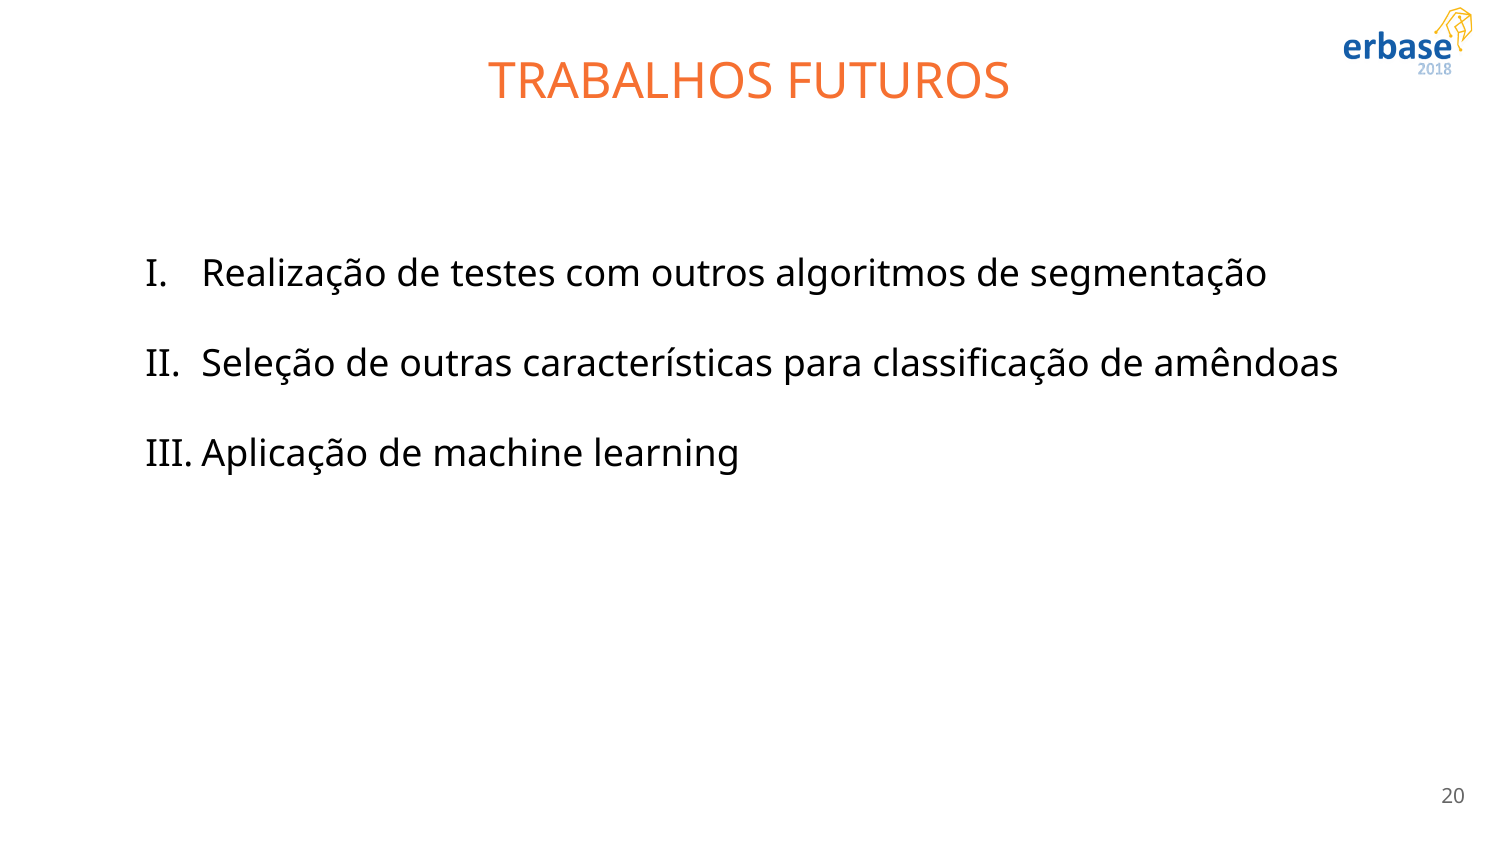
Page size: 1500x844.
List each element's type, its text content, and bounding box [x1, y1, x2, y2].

text_box Realização de testes com outros algoritmos de segmentação Seleção de outras características para classificação de amêndoas Aplicação de machine learning [111, 188, 1390, 734]
text_box <número> [1389, 764, 1480, 830]
text_box TRABALHOS FUTUROS [0, 0, 1500, 158]
